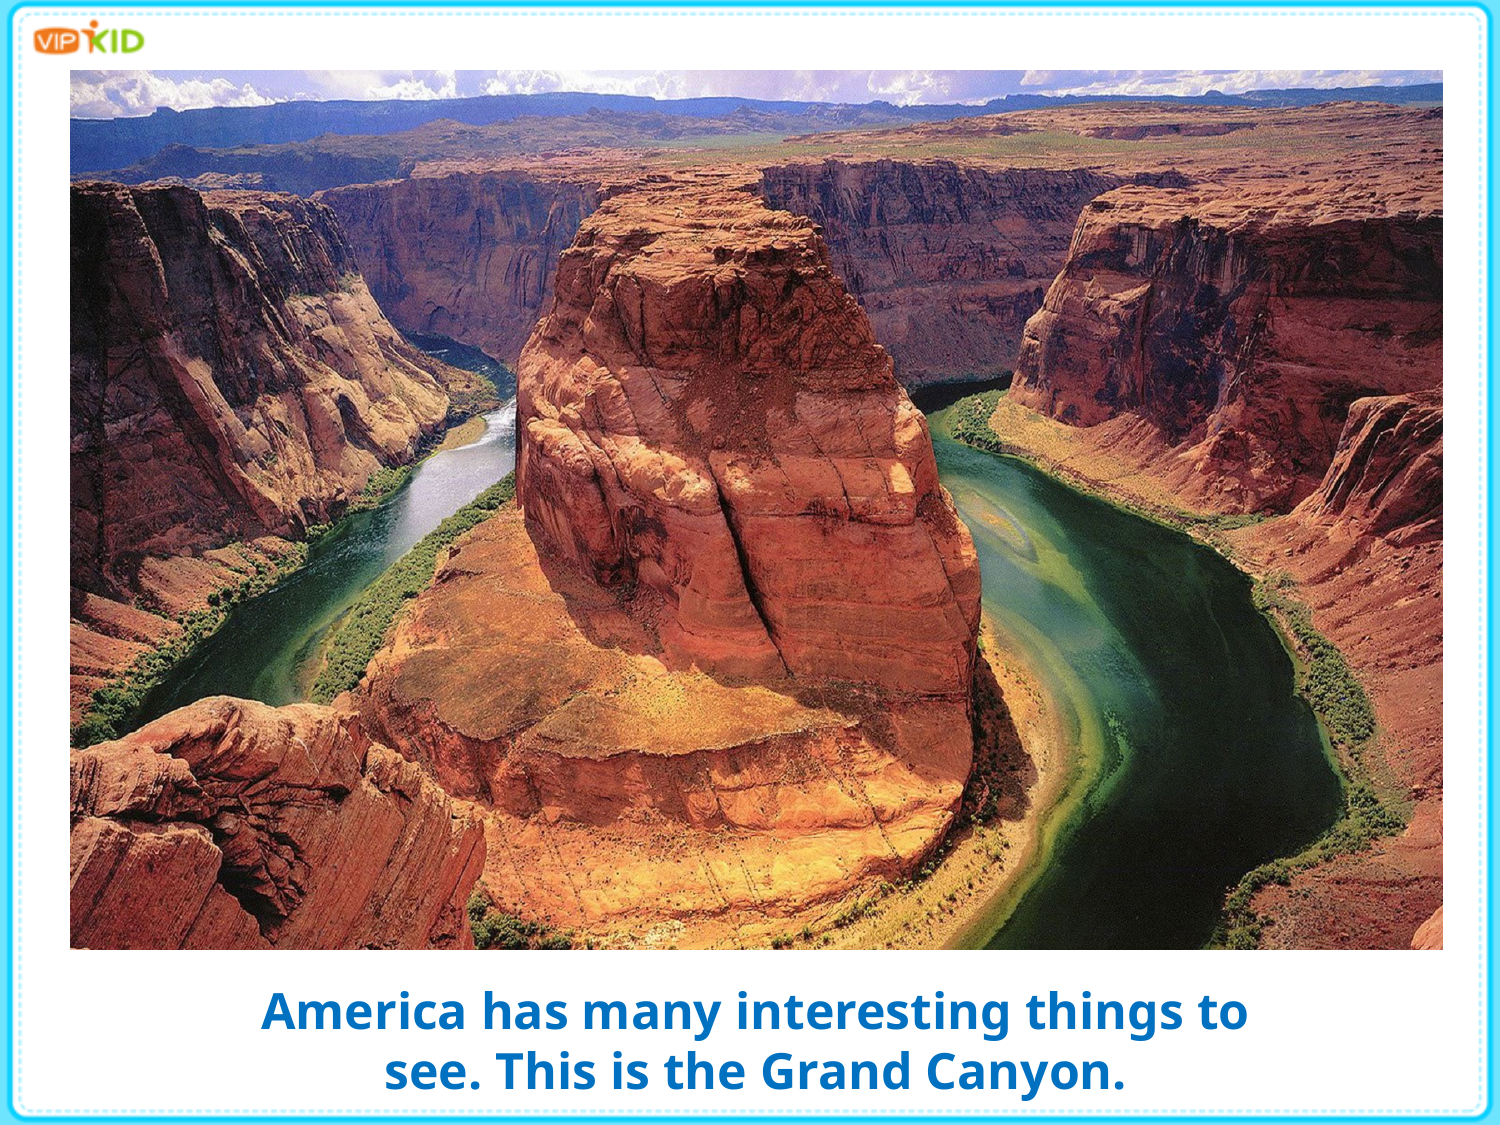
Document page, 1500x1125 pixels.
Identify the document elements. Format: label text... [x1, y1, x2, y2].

picture [0, 0, 1500, 1125]
text_box America has many interesting things to see. This is the Grand Canyon. [234, 972, 1278, 1108]
